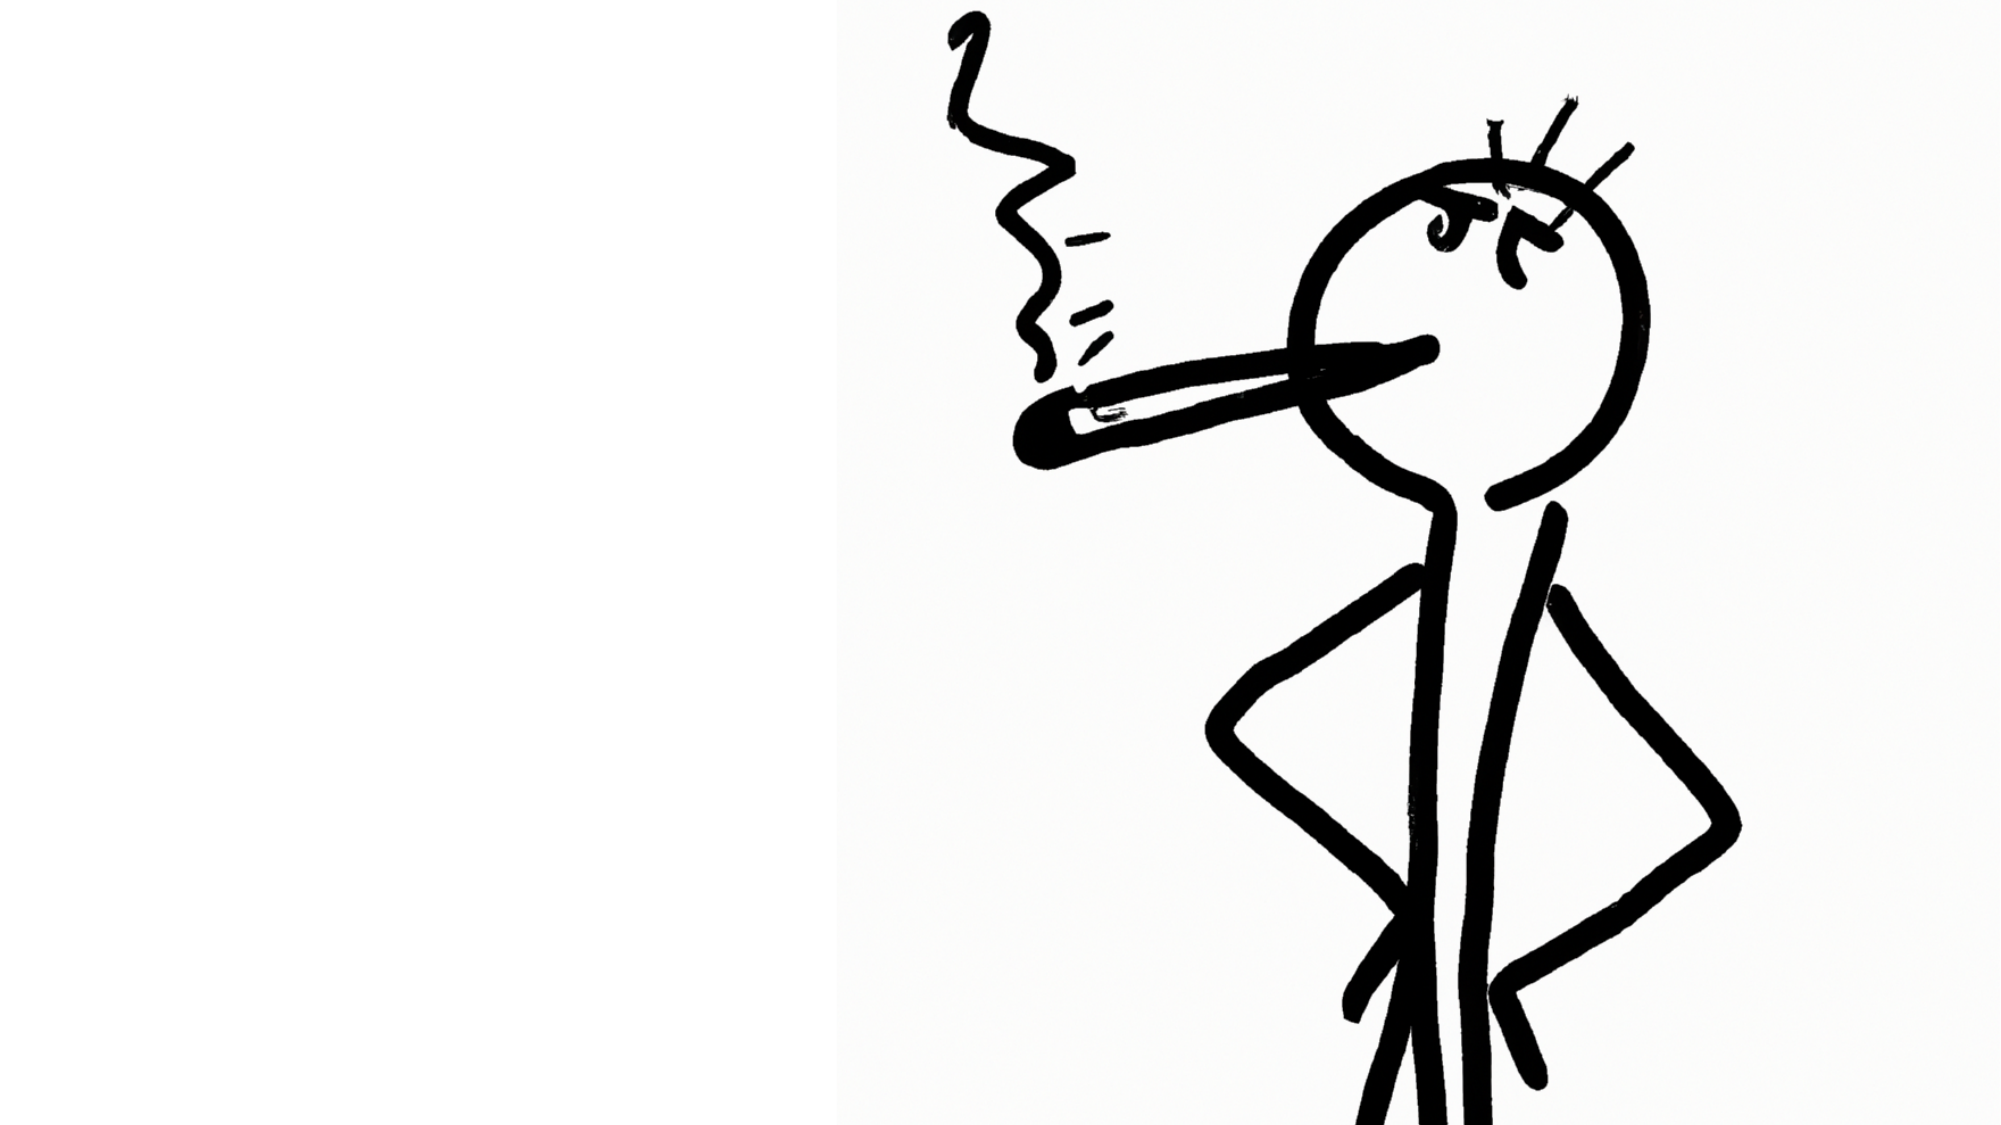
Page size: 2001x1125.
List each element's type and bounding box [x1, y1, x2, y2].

picture [836, 0, 2000, 1125]
